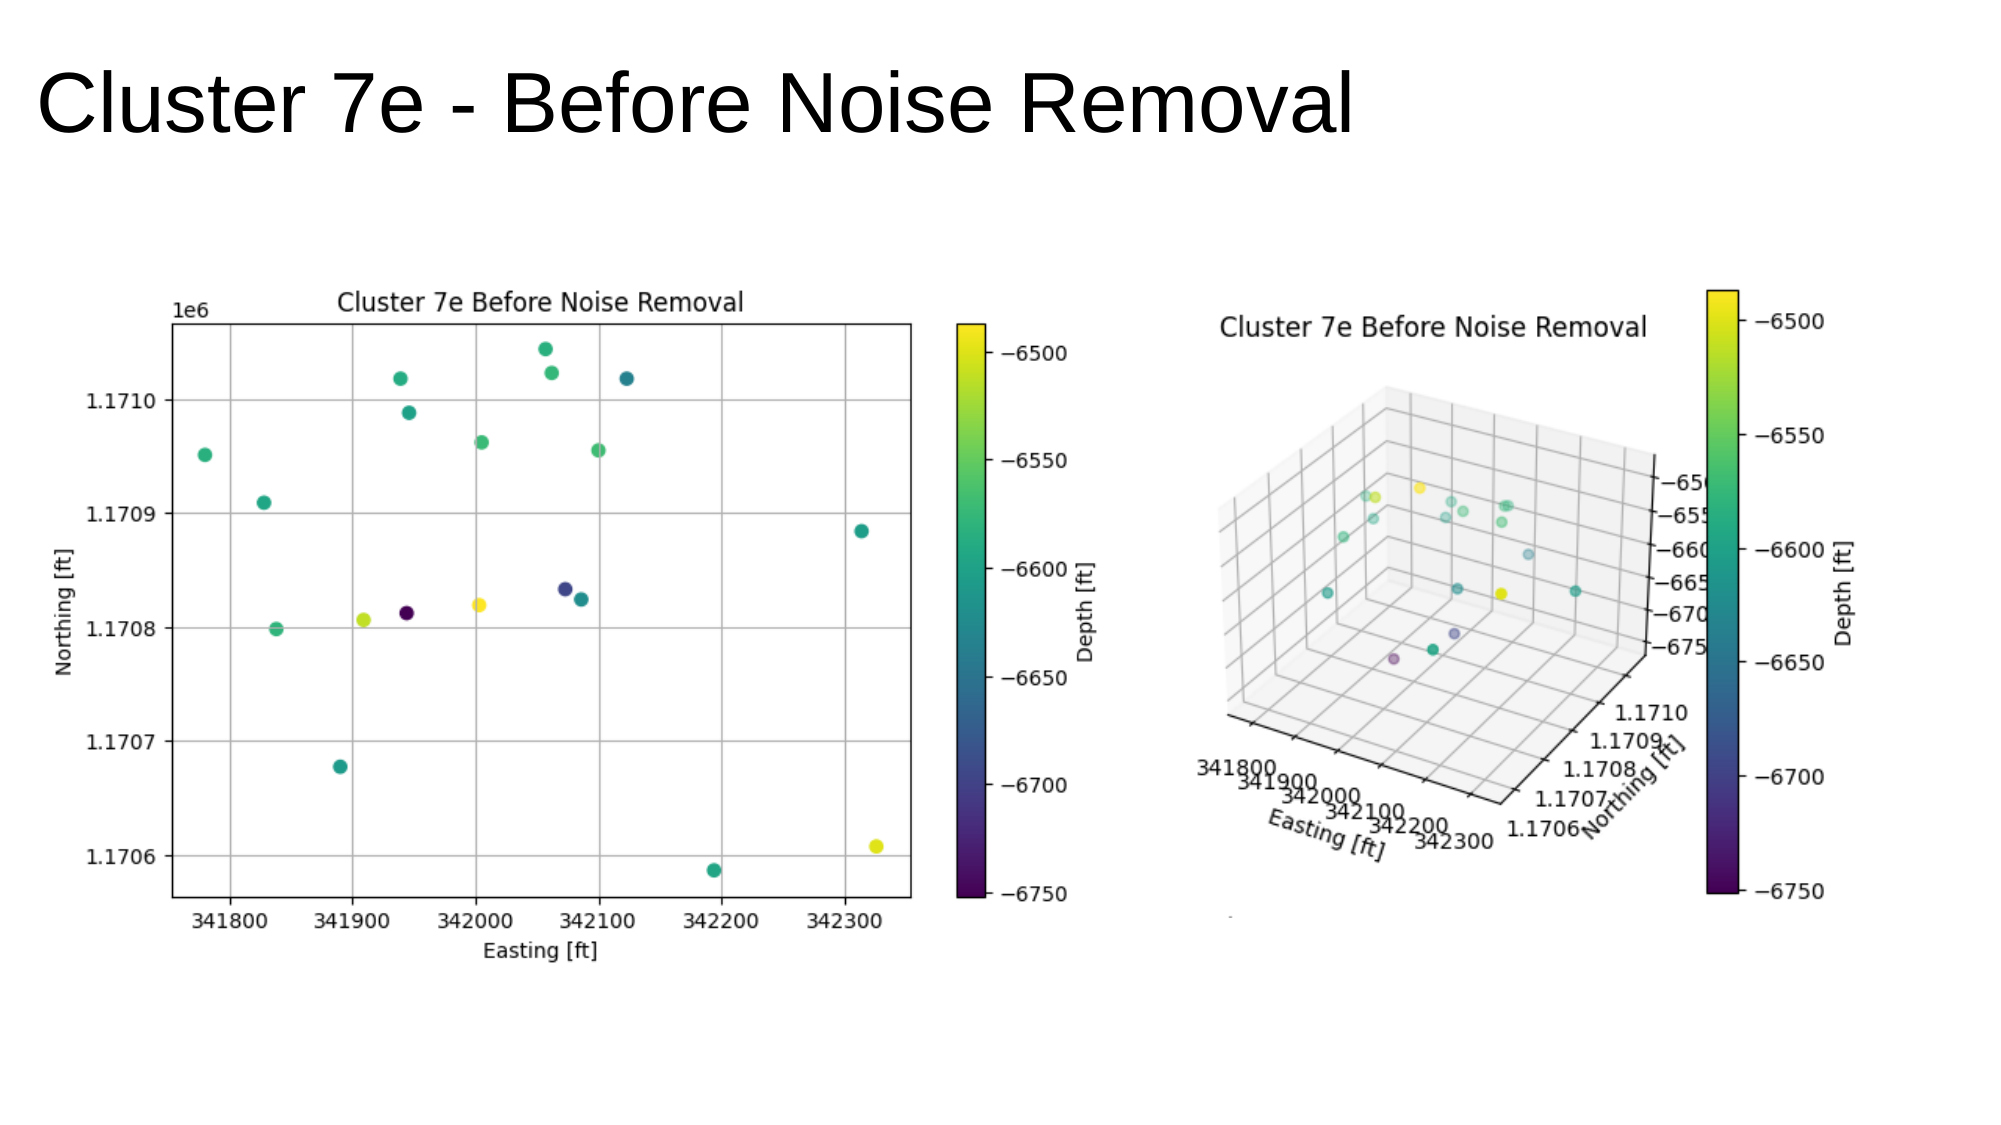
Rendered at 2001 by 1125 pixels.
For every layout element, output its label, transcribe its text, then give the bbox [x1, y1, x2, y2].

picture [40, 276, 1113, 977]
title Cluster 7e - Before Noise Removal [21, 48, 1961, 162]
picture [1176, 276, 1871, 918]
